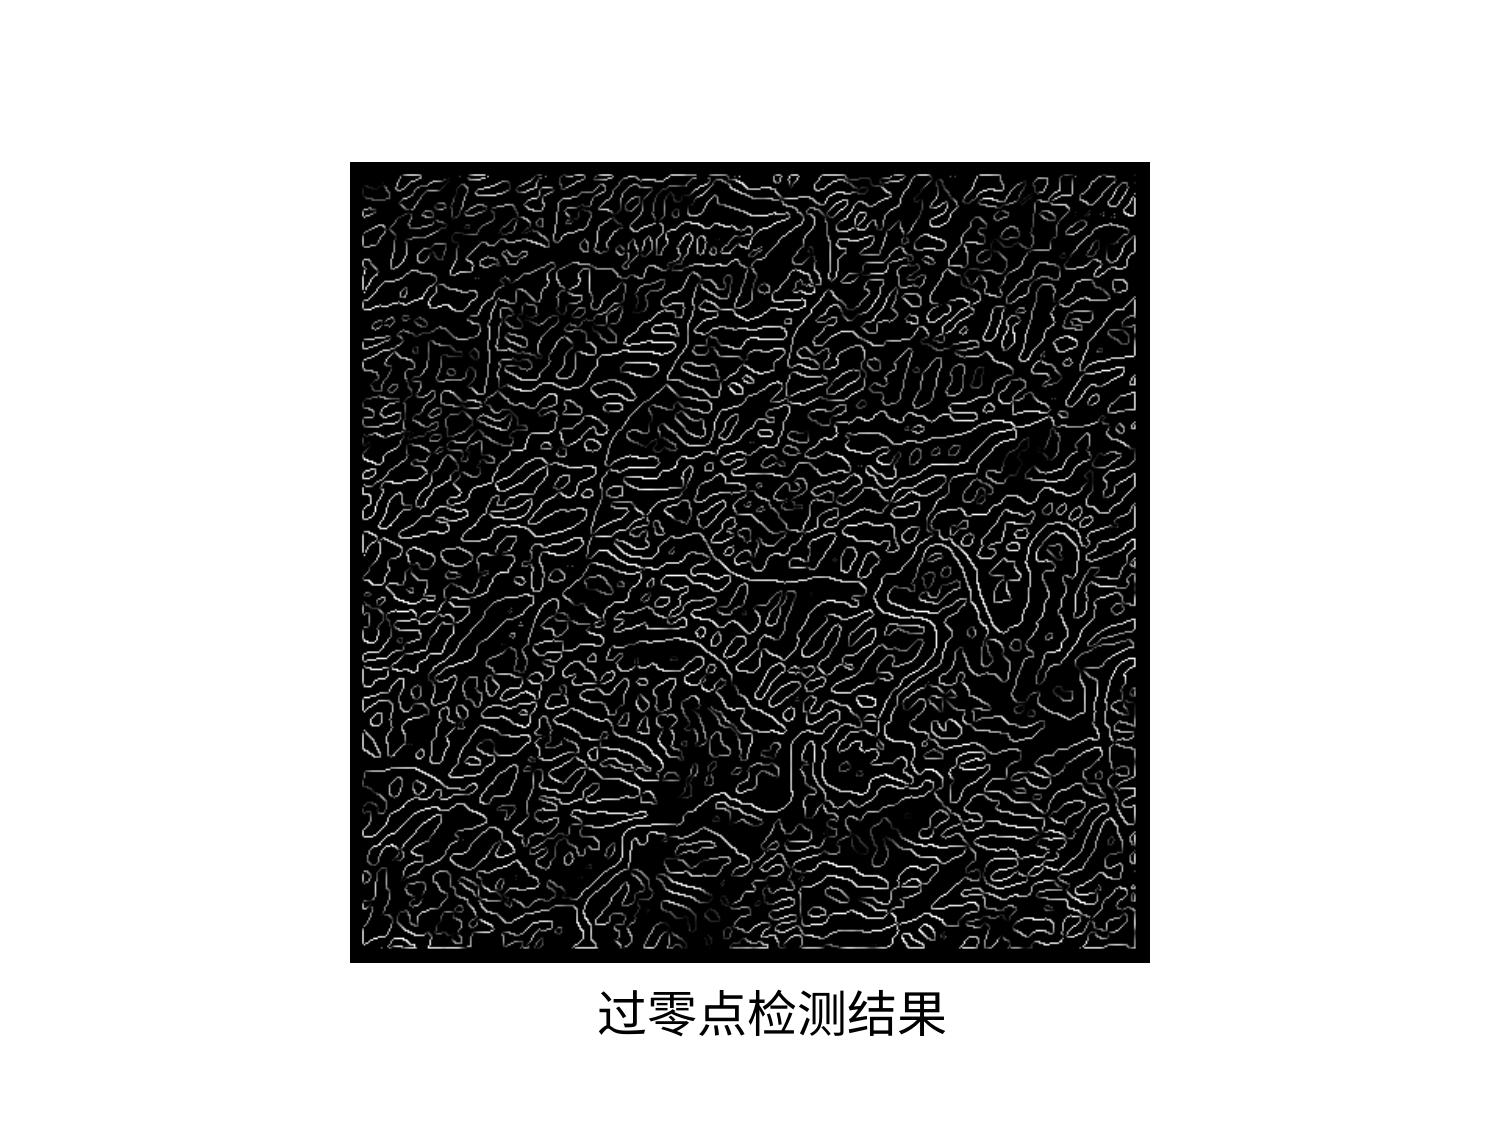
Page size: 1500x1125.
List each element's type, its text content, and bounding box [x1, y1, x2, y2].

text_box 过零点检测结果 [582, 974, 963, 1050]
picture [349, 162, 1151, 963]
